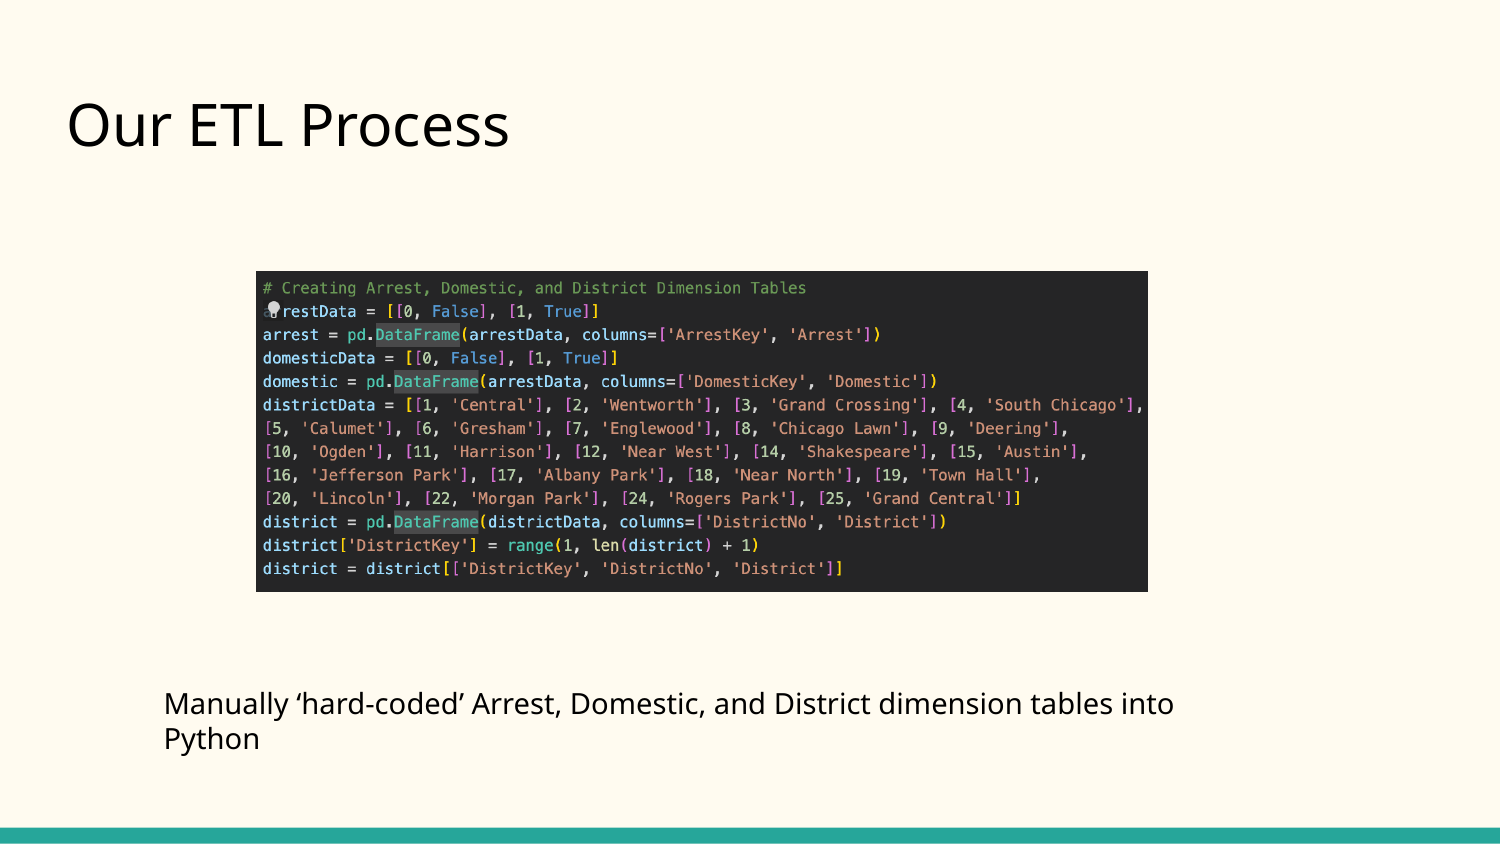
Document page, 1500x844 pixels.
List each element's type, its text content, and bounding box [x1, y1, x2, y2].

picture [255, 271, 1148, 592]
title Our ETL Process [51, 72, 1449, 174]
text_box Manually ‘hard-coded’ Arrest, Domestic, and District dimension tables into Python [148, 669, 1290, 770]
